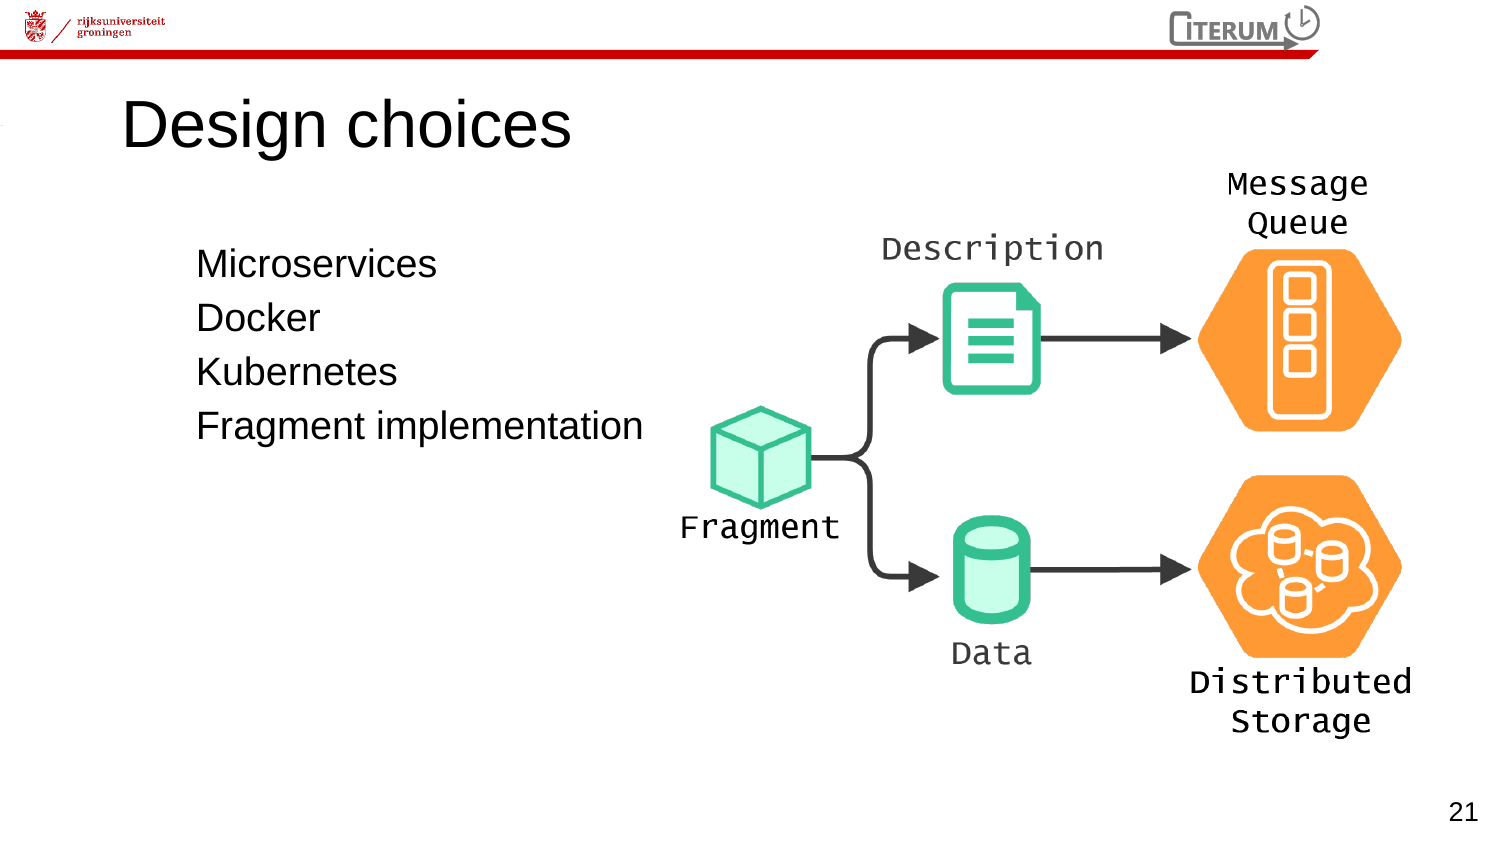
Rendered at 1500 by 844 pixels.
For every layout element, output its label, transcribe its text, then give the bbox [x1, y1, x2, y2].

title Design choices [0, 71, 1500, 170]
picture [1155, 2, 1331, 54]
list Microservices Docker Kubernetes Fragment implementation [0, 179, 1500, 767]
slide_number ‹#› [1403, 779, 1494, 844]
picture [678, 169, 1414, 743]
picture [25, 10, 165, 43]
